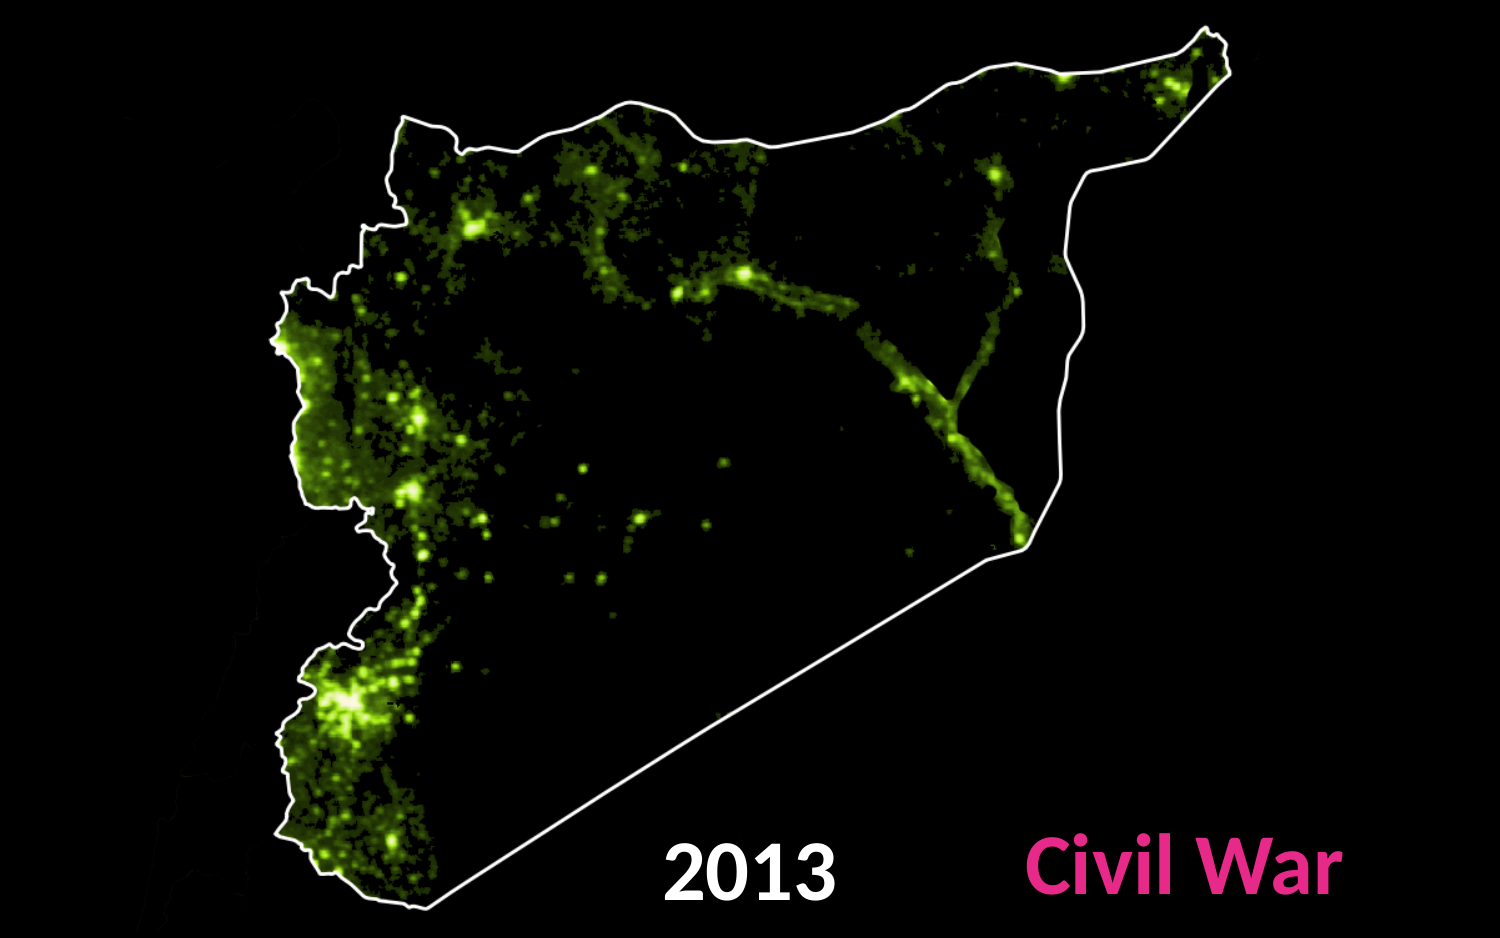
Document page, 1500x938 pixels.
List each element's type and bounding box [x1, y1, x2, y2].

picture [124, 4, 1376, 931]
